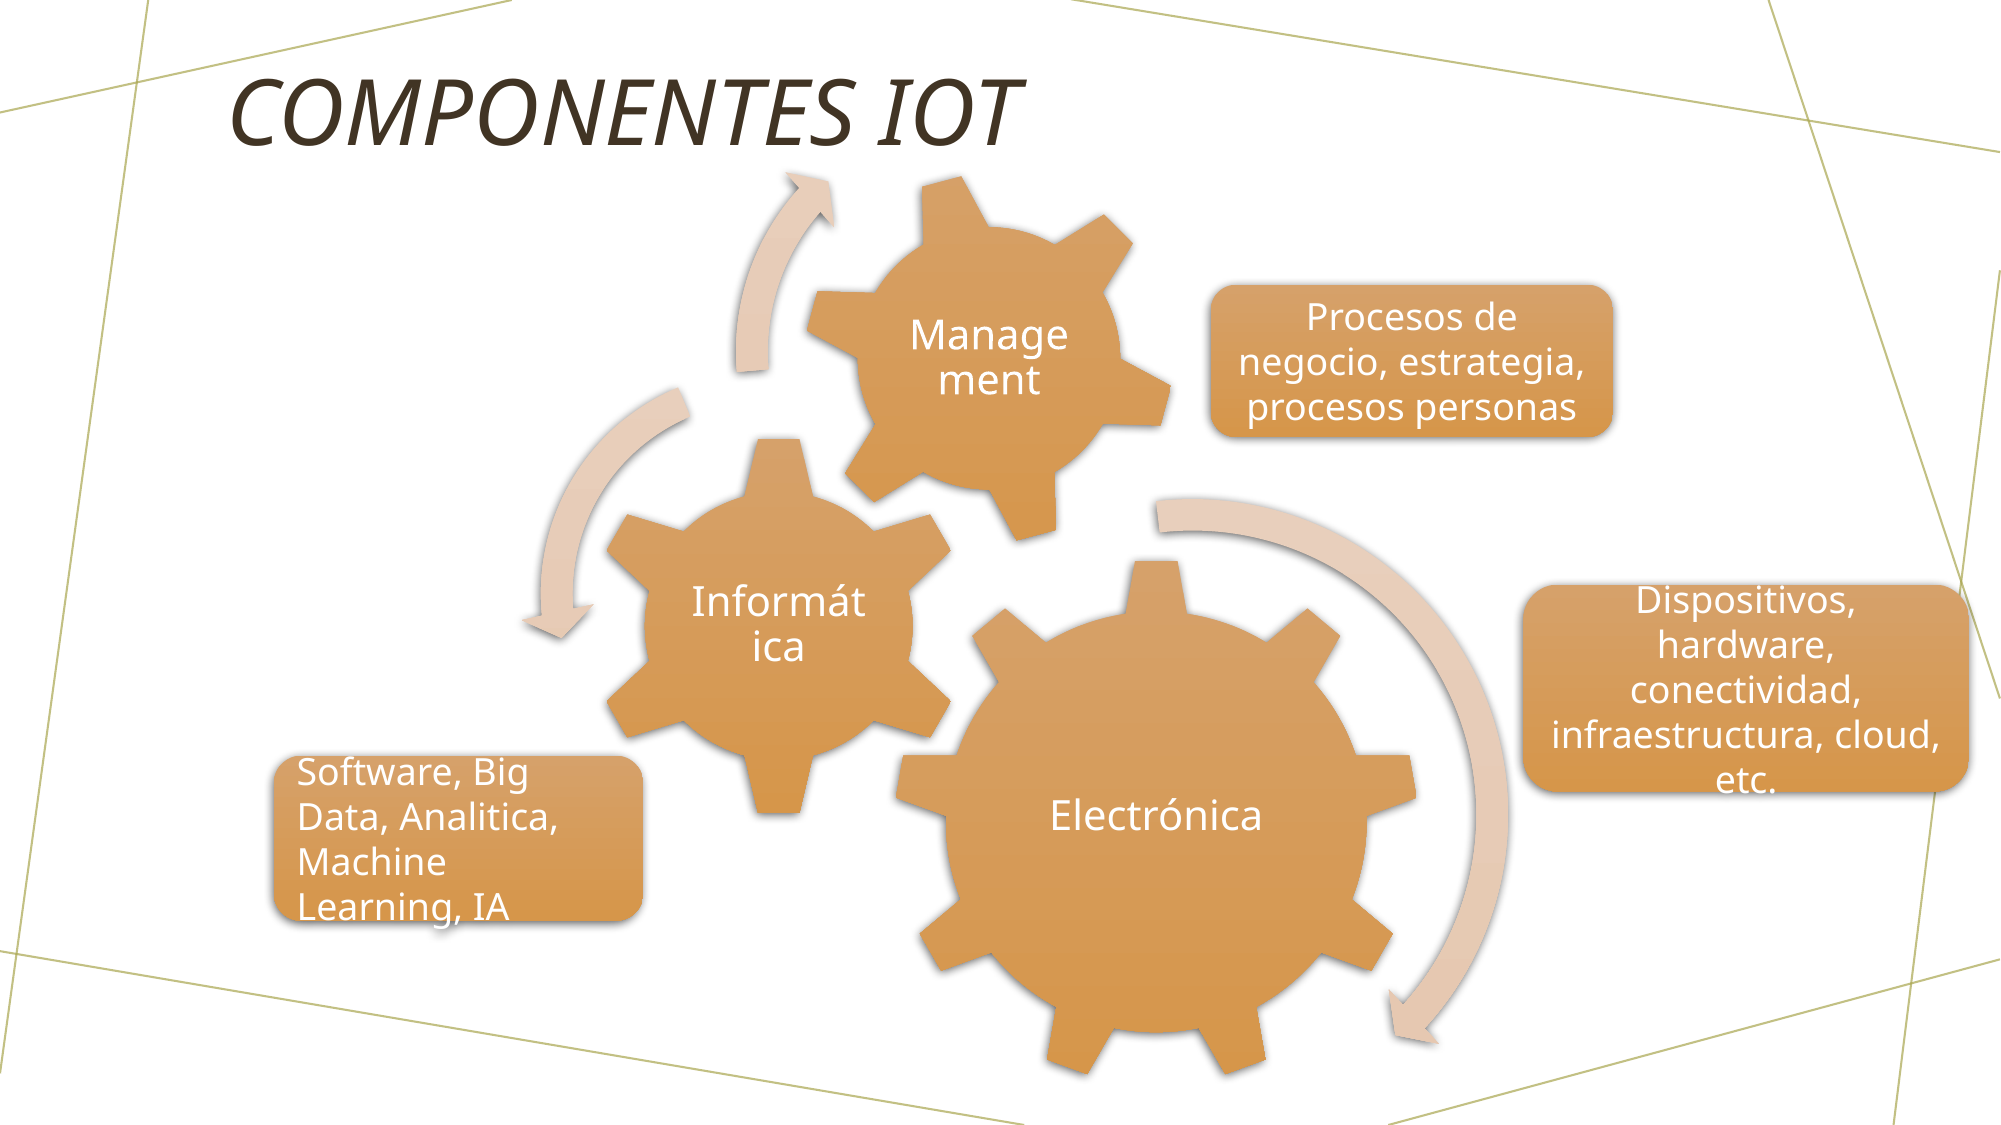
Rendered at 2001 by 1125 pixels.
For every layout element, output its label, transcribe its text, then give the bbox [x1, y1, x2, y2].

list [0, 128, 1883, 1085]
title Componentes iot [211, 2, 1837, 128]
text_box Dispositivos, hardware, conectividad, infraestructura, cloud, etc. [1883, 584, 1970, 792]
